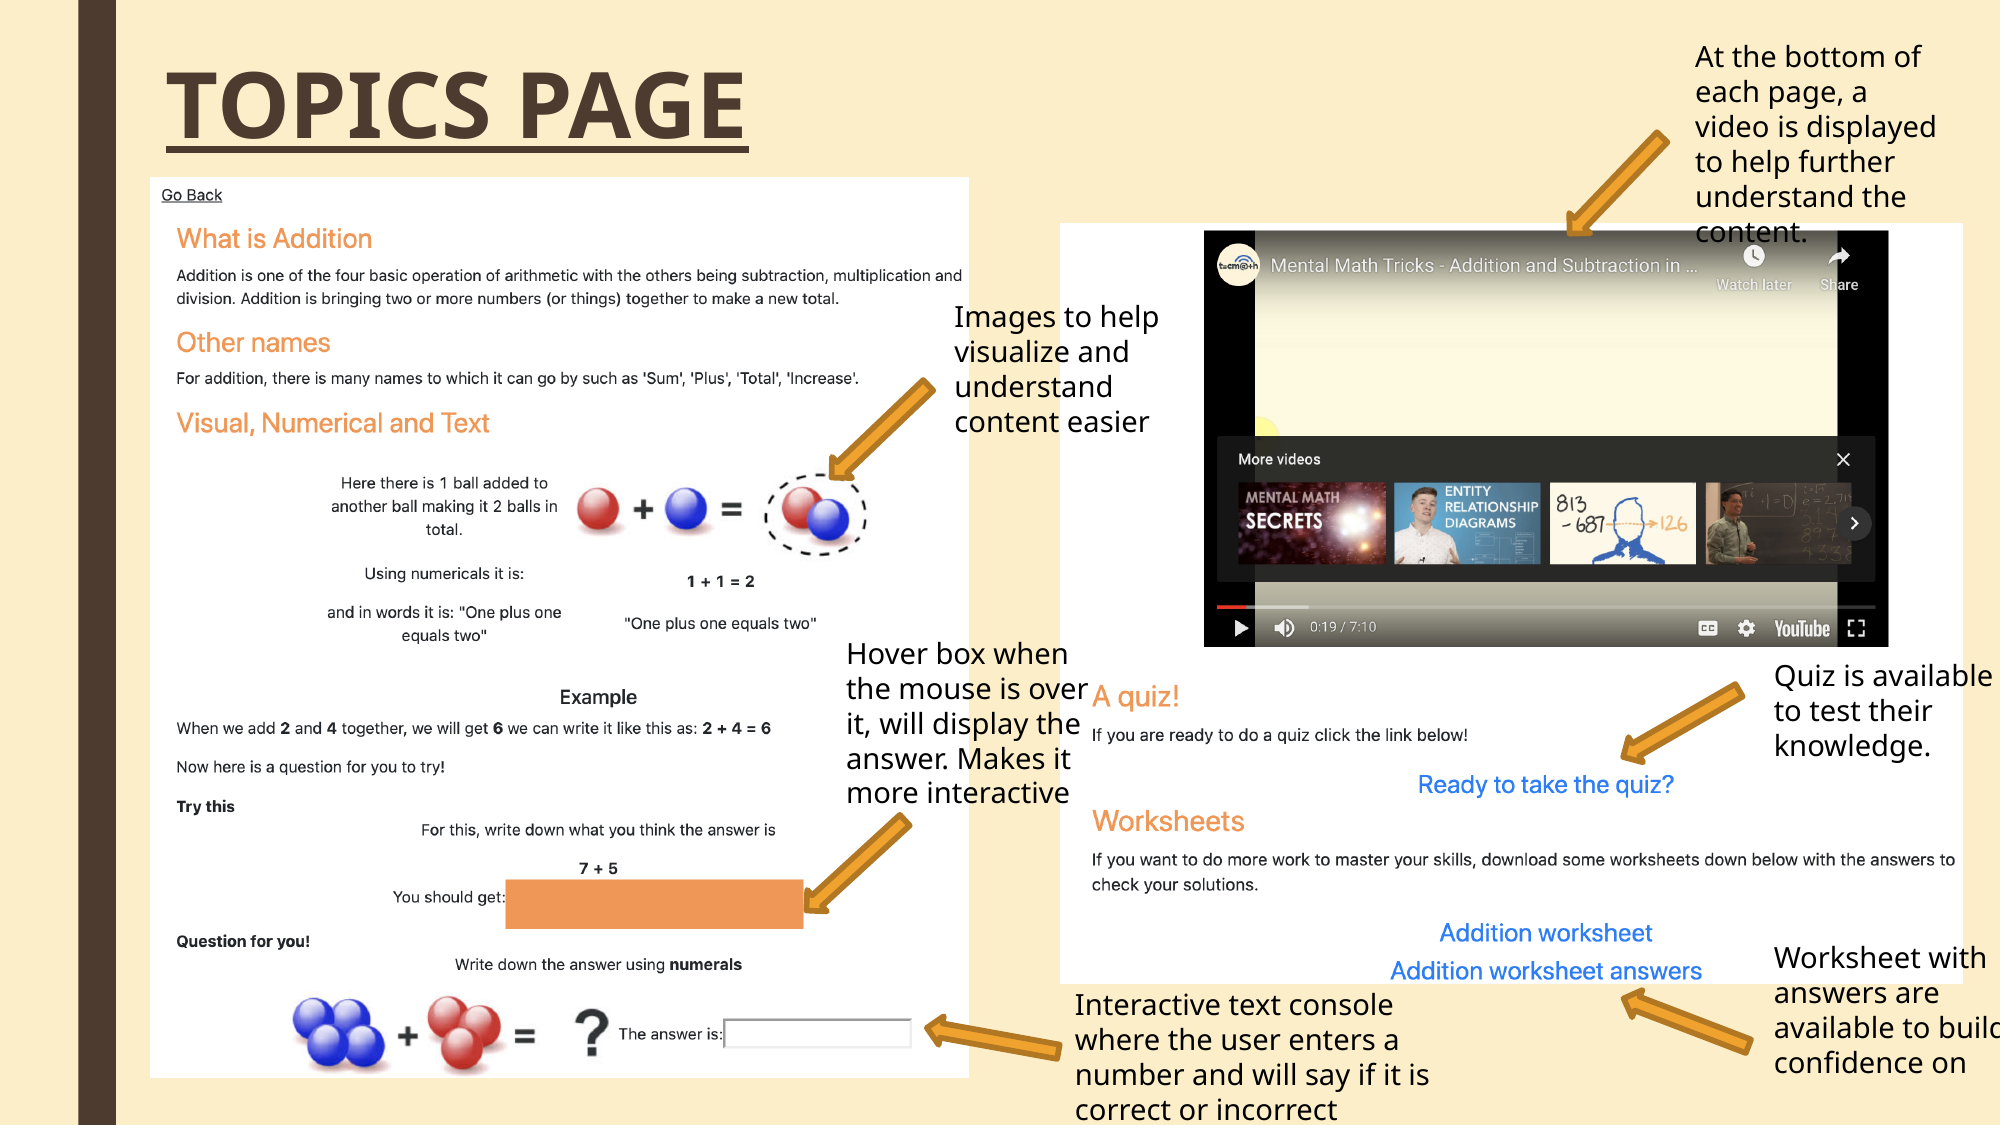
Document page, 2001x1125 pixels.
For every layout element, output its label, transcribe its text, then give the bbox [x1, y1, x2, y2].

title TOPICS PAGE [150, 53, 1680, 178]
text_box Quiz is available to test their knowledge. [1963, 649, 2000, 770]
text_box [969, 1025, 1060, 1062]
picture [1060, 223, 1963, 984]
text_box At the bottom of each page, a video is displayed to help further understand the content. [1680, 31, 1955, 223]
text_box Images to help visualize and understand content easier [969, 290, 1060, 446]
text_box Worksheet with answers are available to build confidence on [1759, 932, 2000, 1087]
text_box Hover box when the mouse is over it, will display the answer. Makes it more interactive [969, 627, 1060, 818]
picture [150, 177, 969, 1078]
text_box [1566, 129, 1671, 223]
text_box Interactive text console where the user enters a number and will say if it is correct or incorrect [1060, 984, 1483, 1125]
text_box [1620, 987, 1754, 1056]
